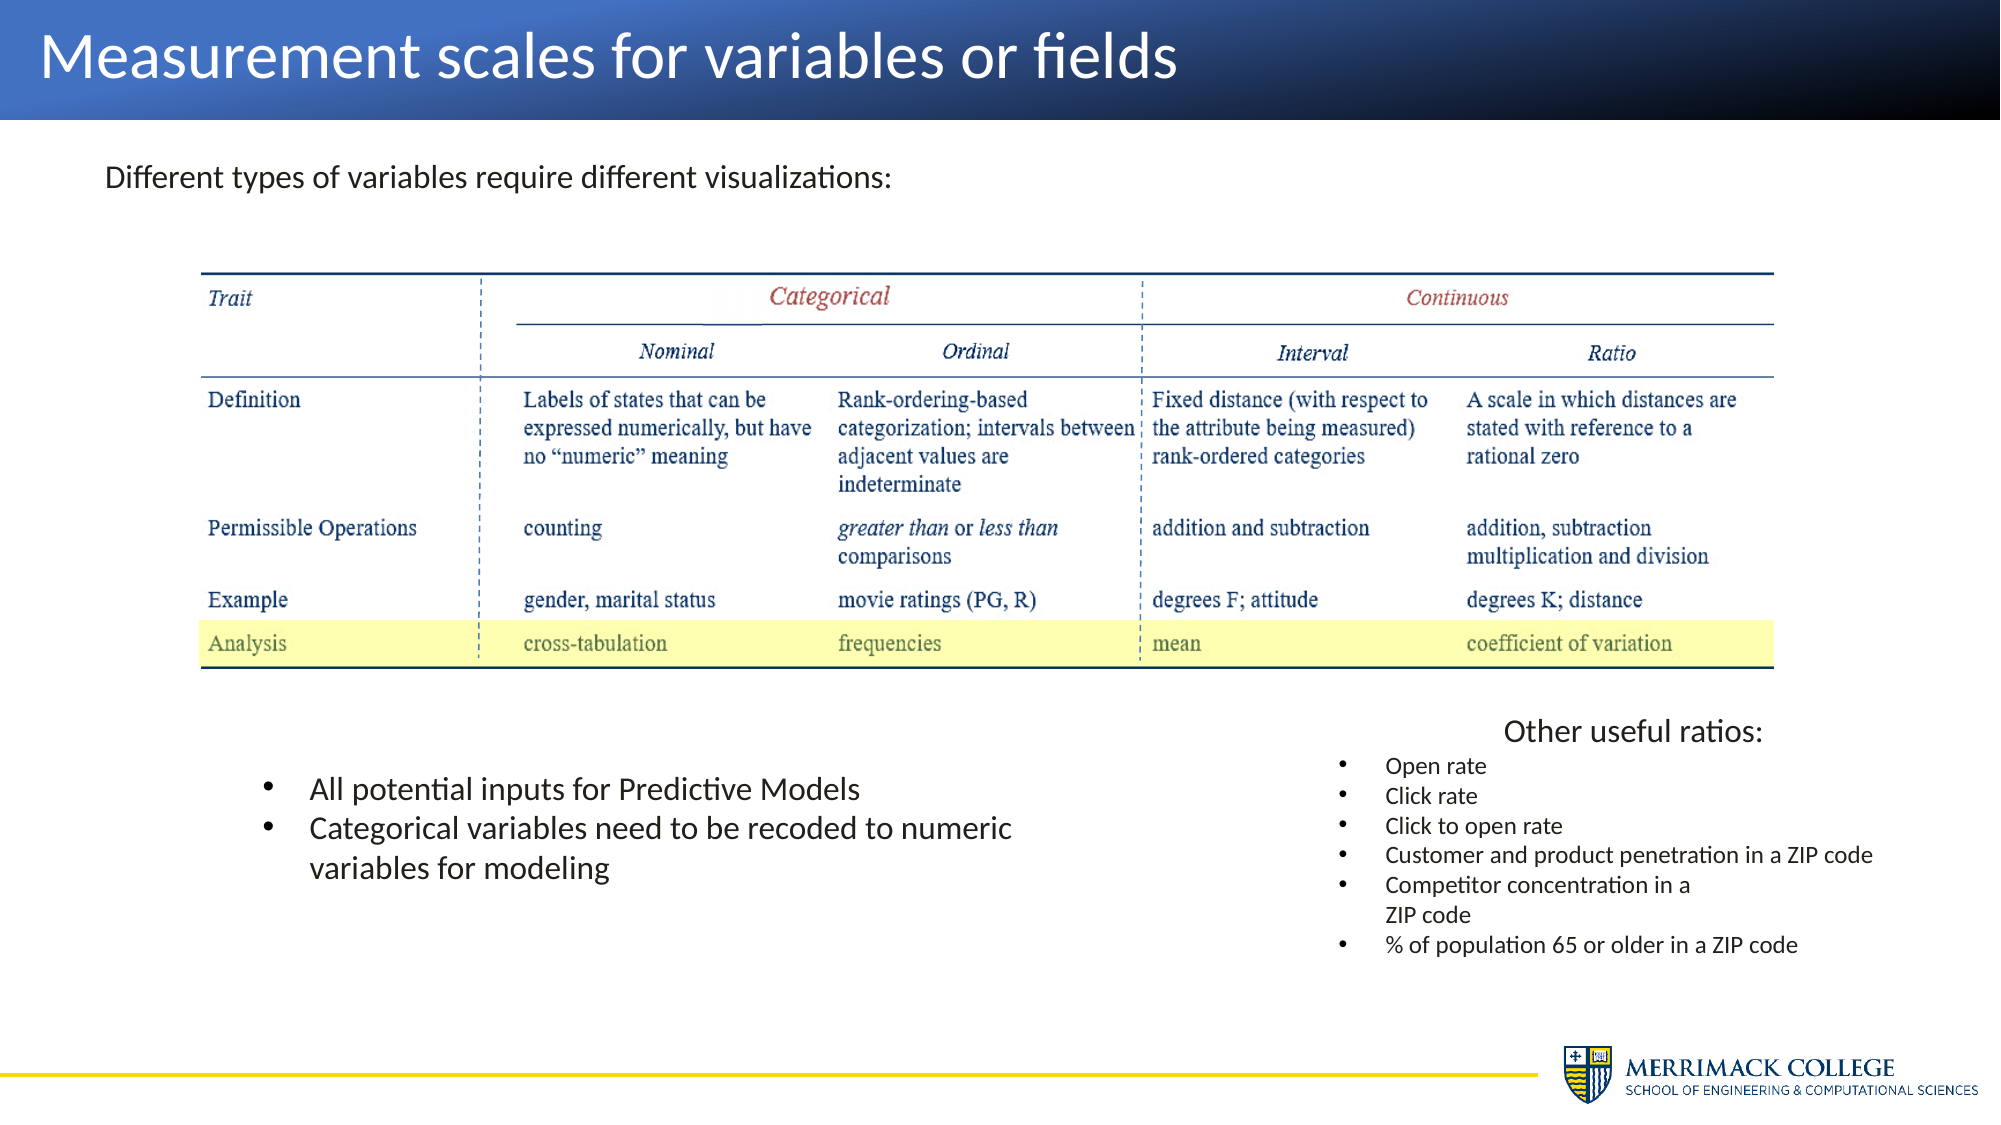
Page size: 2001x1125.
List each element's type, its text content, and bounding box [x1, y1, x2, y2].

text_box Open rate Click rate Click to open rate Customer and product penetration in a ZIP code Competitor concentration in a ZIP code % of population 65 or older in a ZIP code [1336, 747, 1960, 959]
picture [1562, 1044, 1978, 1105]
text_box Other useful ratios: [1501, 707, 1767, 747]
title Measurement scales for variables or fields [37, 9, 2000, 200]
text_box All potential inputs for Predictive Models Categorical variables need to be recoded to numeric variables for modeling [260, 764, 1108, 887]
text_box Different types of variables require different visualizations: [102, 153, 950, 196]
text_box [198, 217, 1774, 669]
picture [0, 0, 2000, 120]
